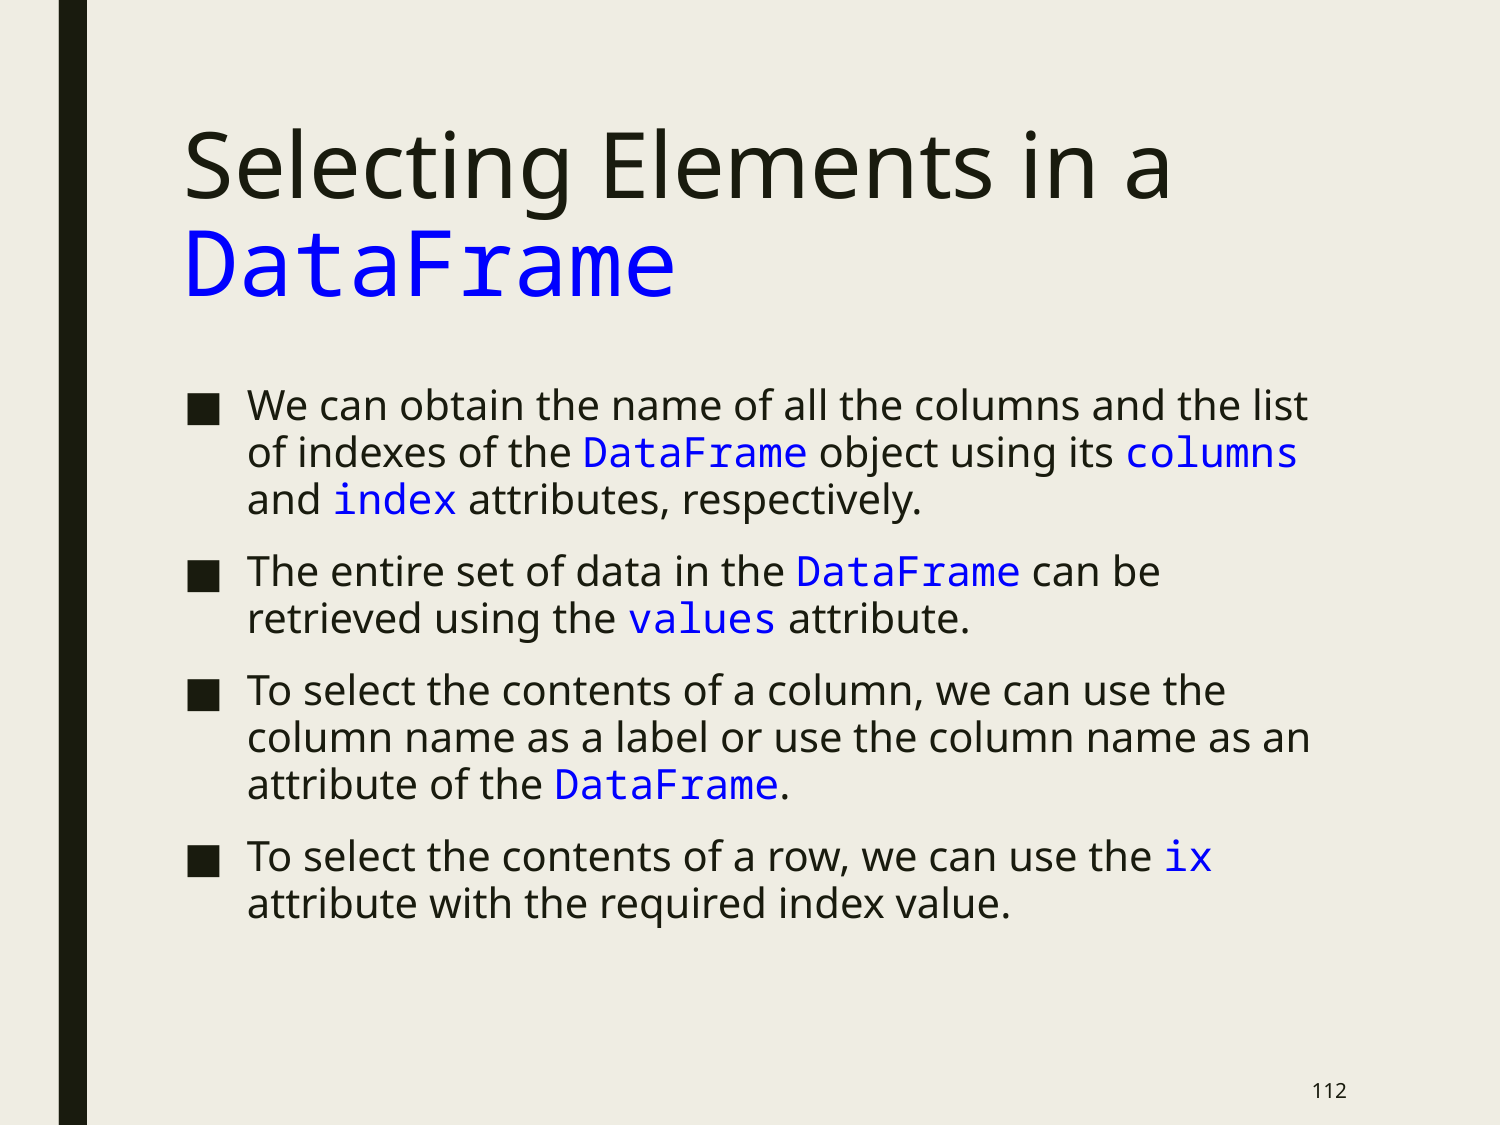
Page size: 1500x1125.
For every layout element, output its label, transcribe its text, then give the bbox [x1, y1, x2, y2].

list We can obtain the name of all the columns and the list of indexes of the DataFrame object using its columns and index attributes, respectively. The entire set of data in the DataFrame can be retrieved using the values attribute. To select the contents of a column, we can use the column name as a label or use the column name as an attribute of the DataFrame. To select the contents of a row, we can use the ix attribute with the required index value. [168, 375, 1351, 963]
title Selecting Elements in a DataFrame [168, 112, 1351, 357]
slide_number 111 [1165, 1058, 1362, 1125]
